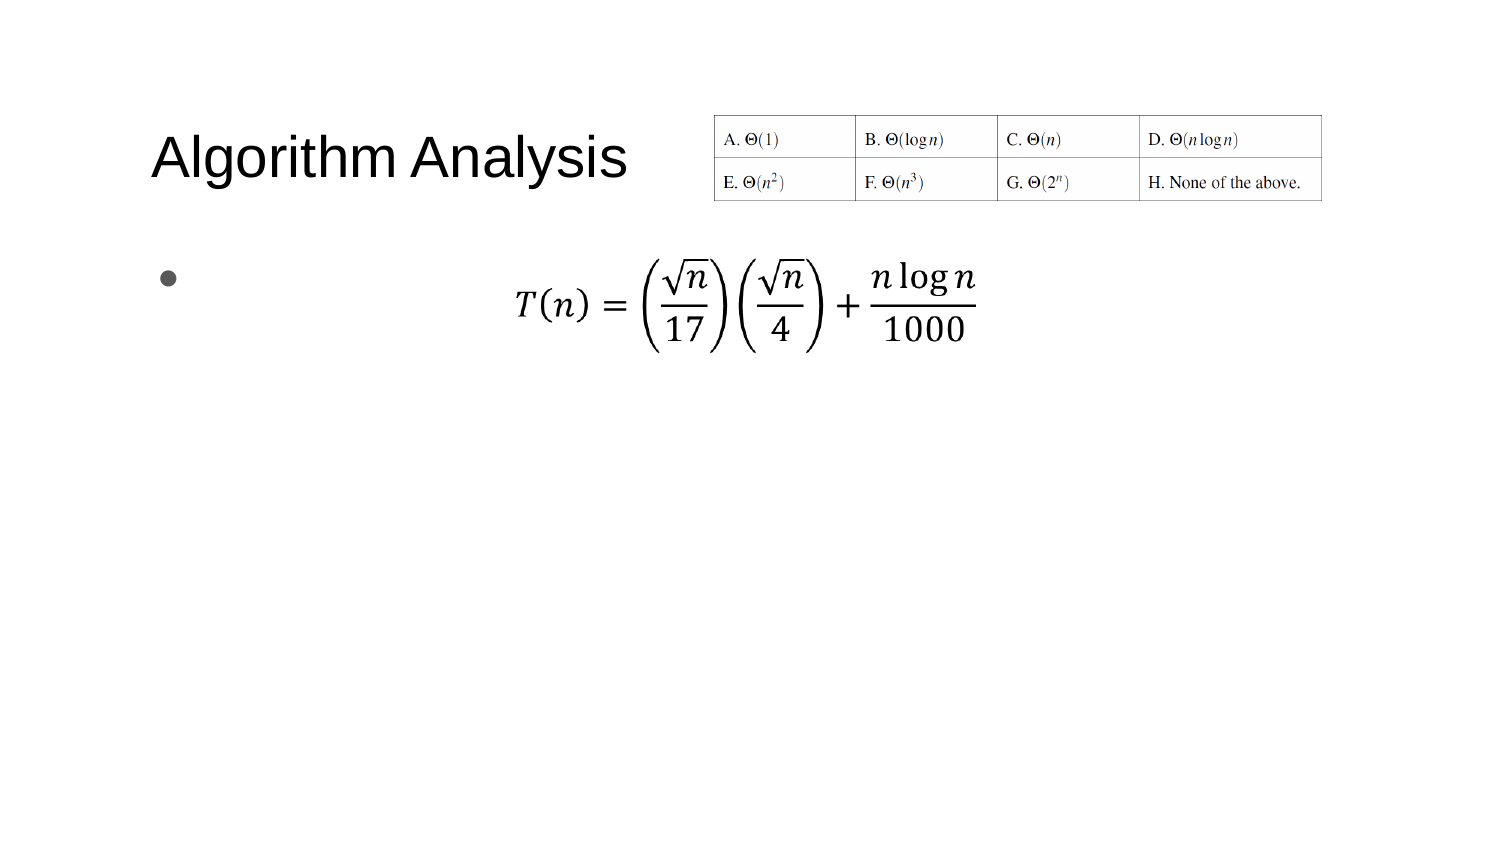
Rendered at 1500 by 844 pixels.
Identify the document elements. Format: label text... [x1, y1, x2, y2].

list [140, 253, 1356, 750]
picture [714, 115, 1322, 202]
title Algorithm Analysis [140, 75, 1356, 242]
